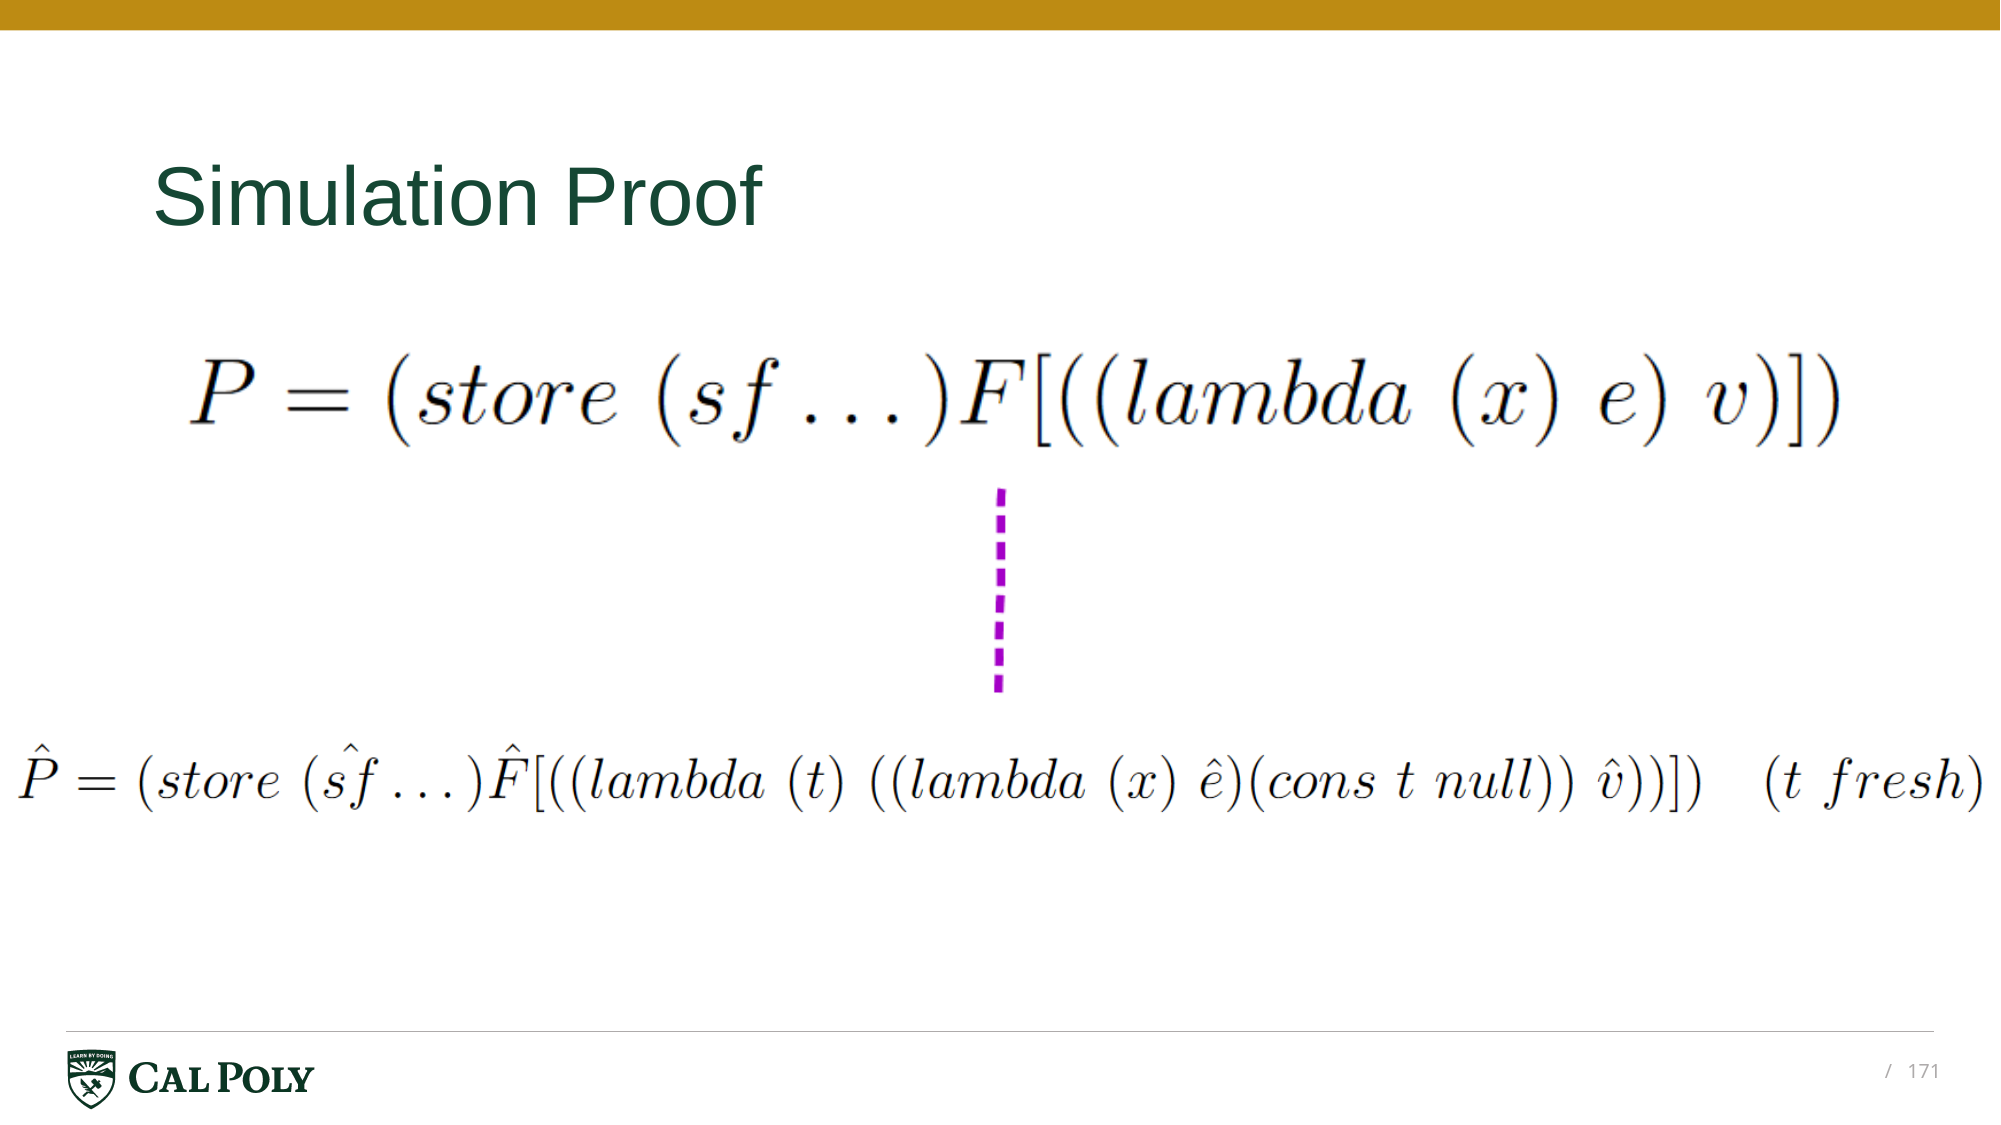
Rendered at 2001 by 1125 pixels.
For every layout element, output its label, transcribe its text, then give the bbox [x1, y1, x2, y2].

slide_number / 171 [1866, 1041, 1956, 1102]
title Simulation Proof [137, 147, 1888, 250]
picture [43, 1025, 338, 1125]
picture [0, 296, 2000, 848]
